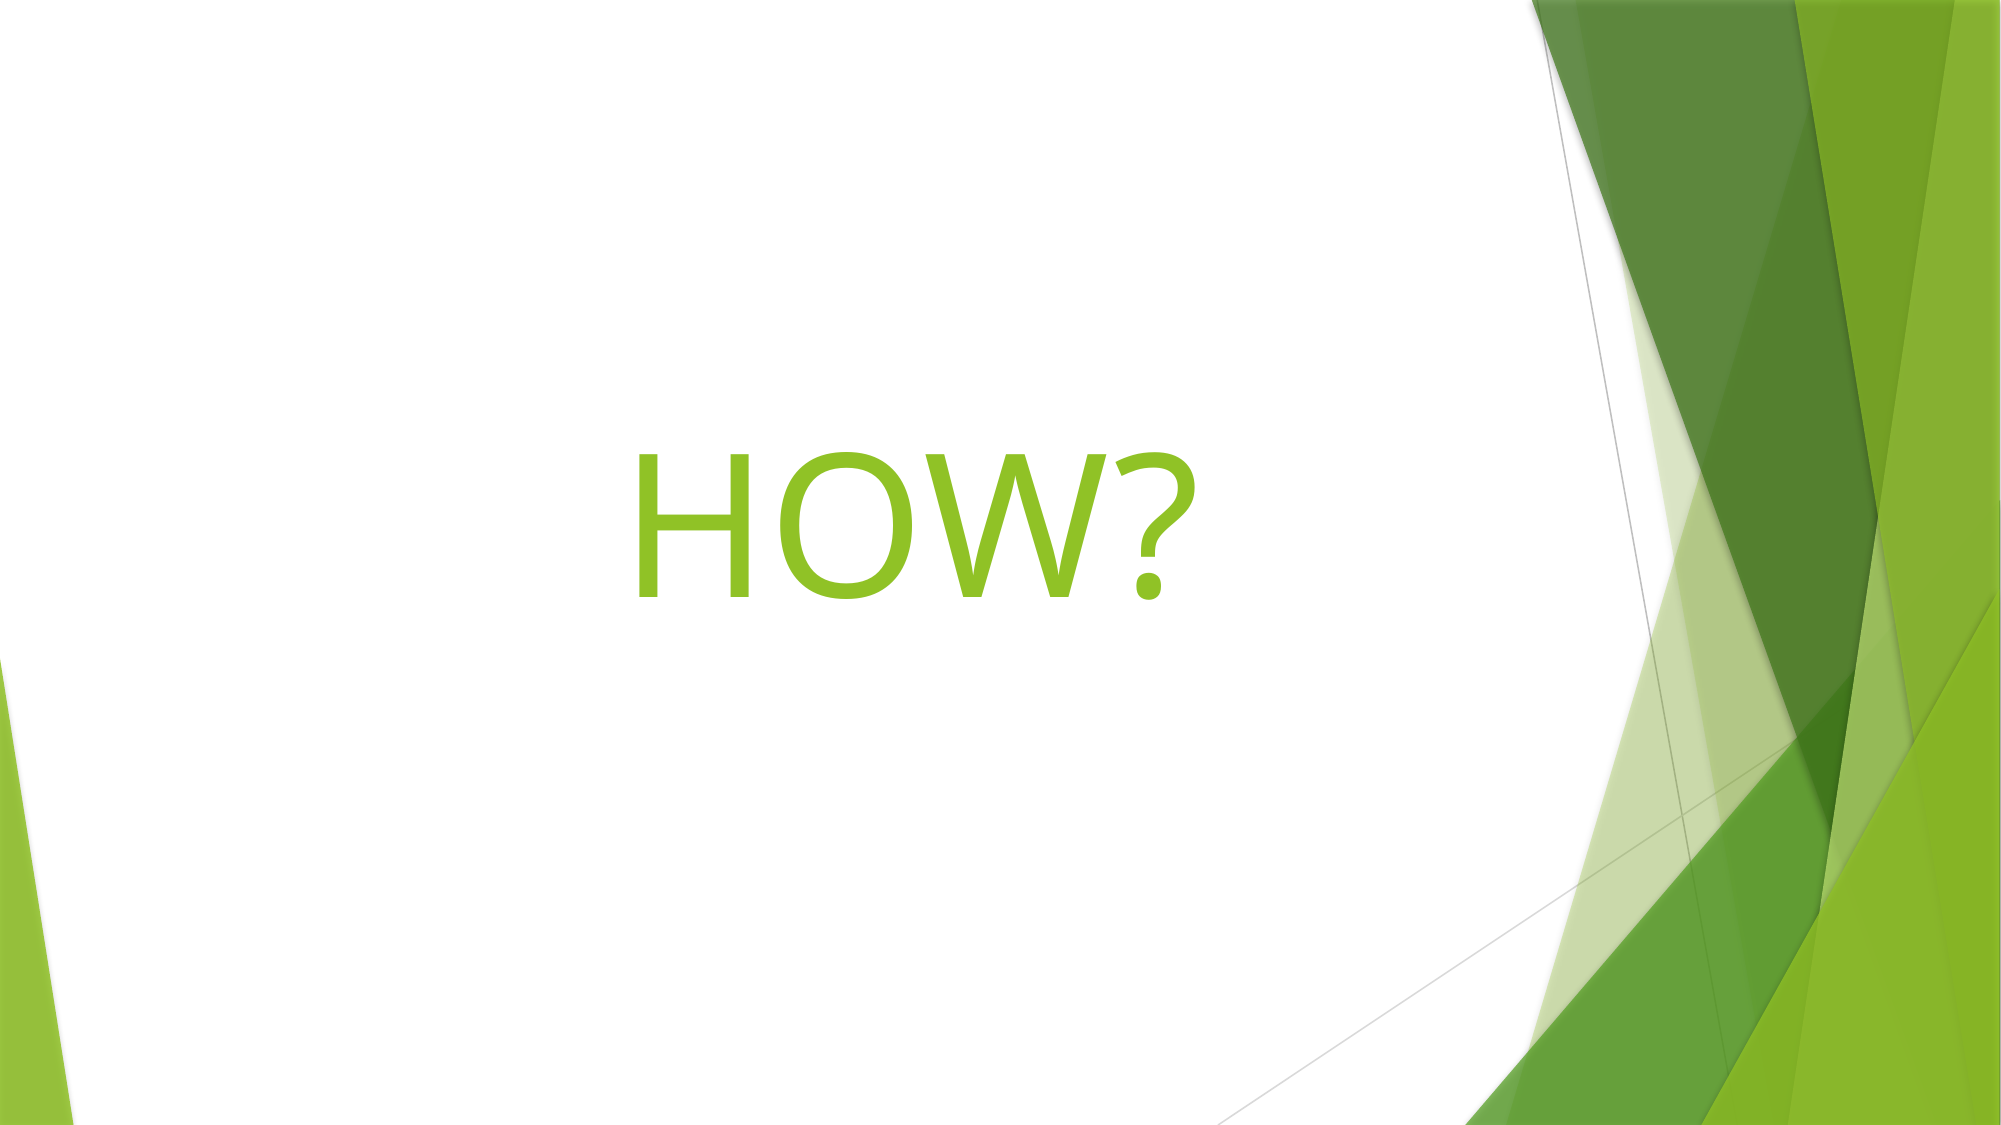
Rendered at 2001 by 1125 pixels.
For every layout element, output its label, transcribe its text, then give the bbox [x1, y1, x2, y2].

title HOW? [205, 390, 1616, 608]
